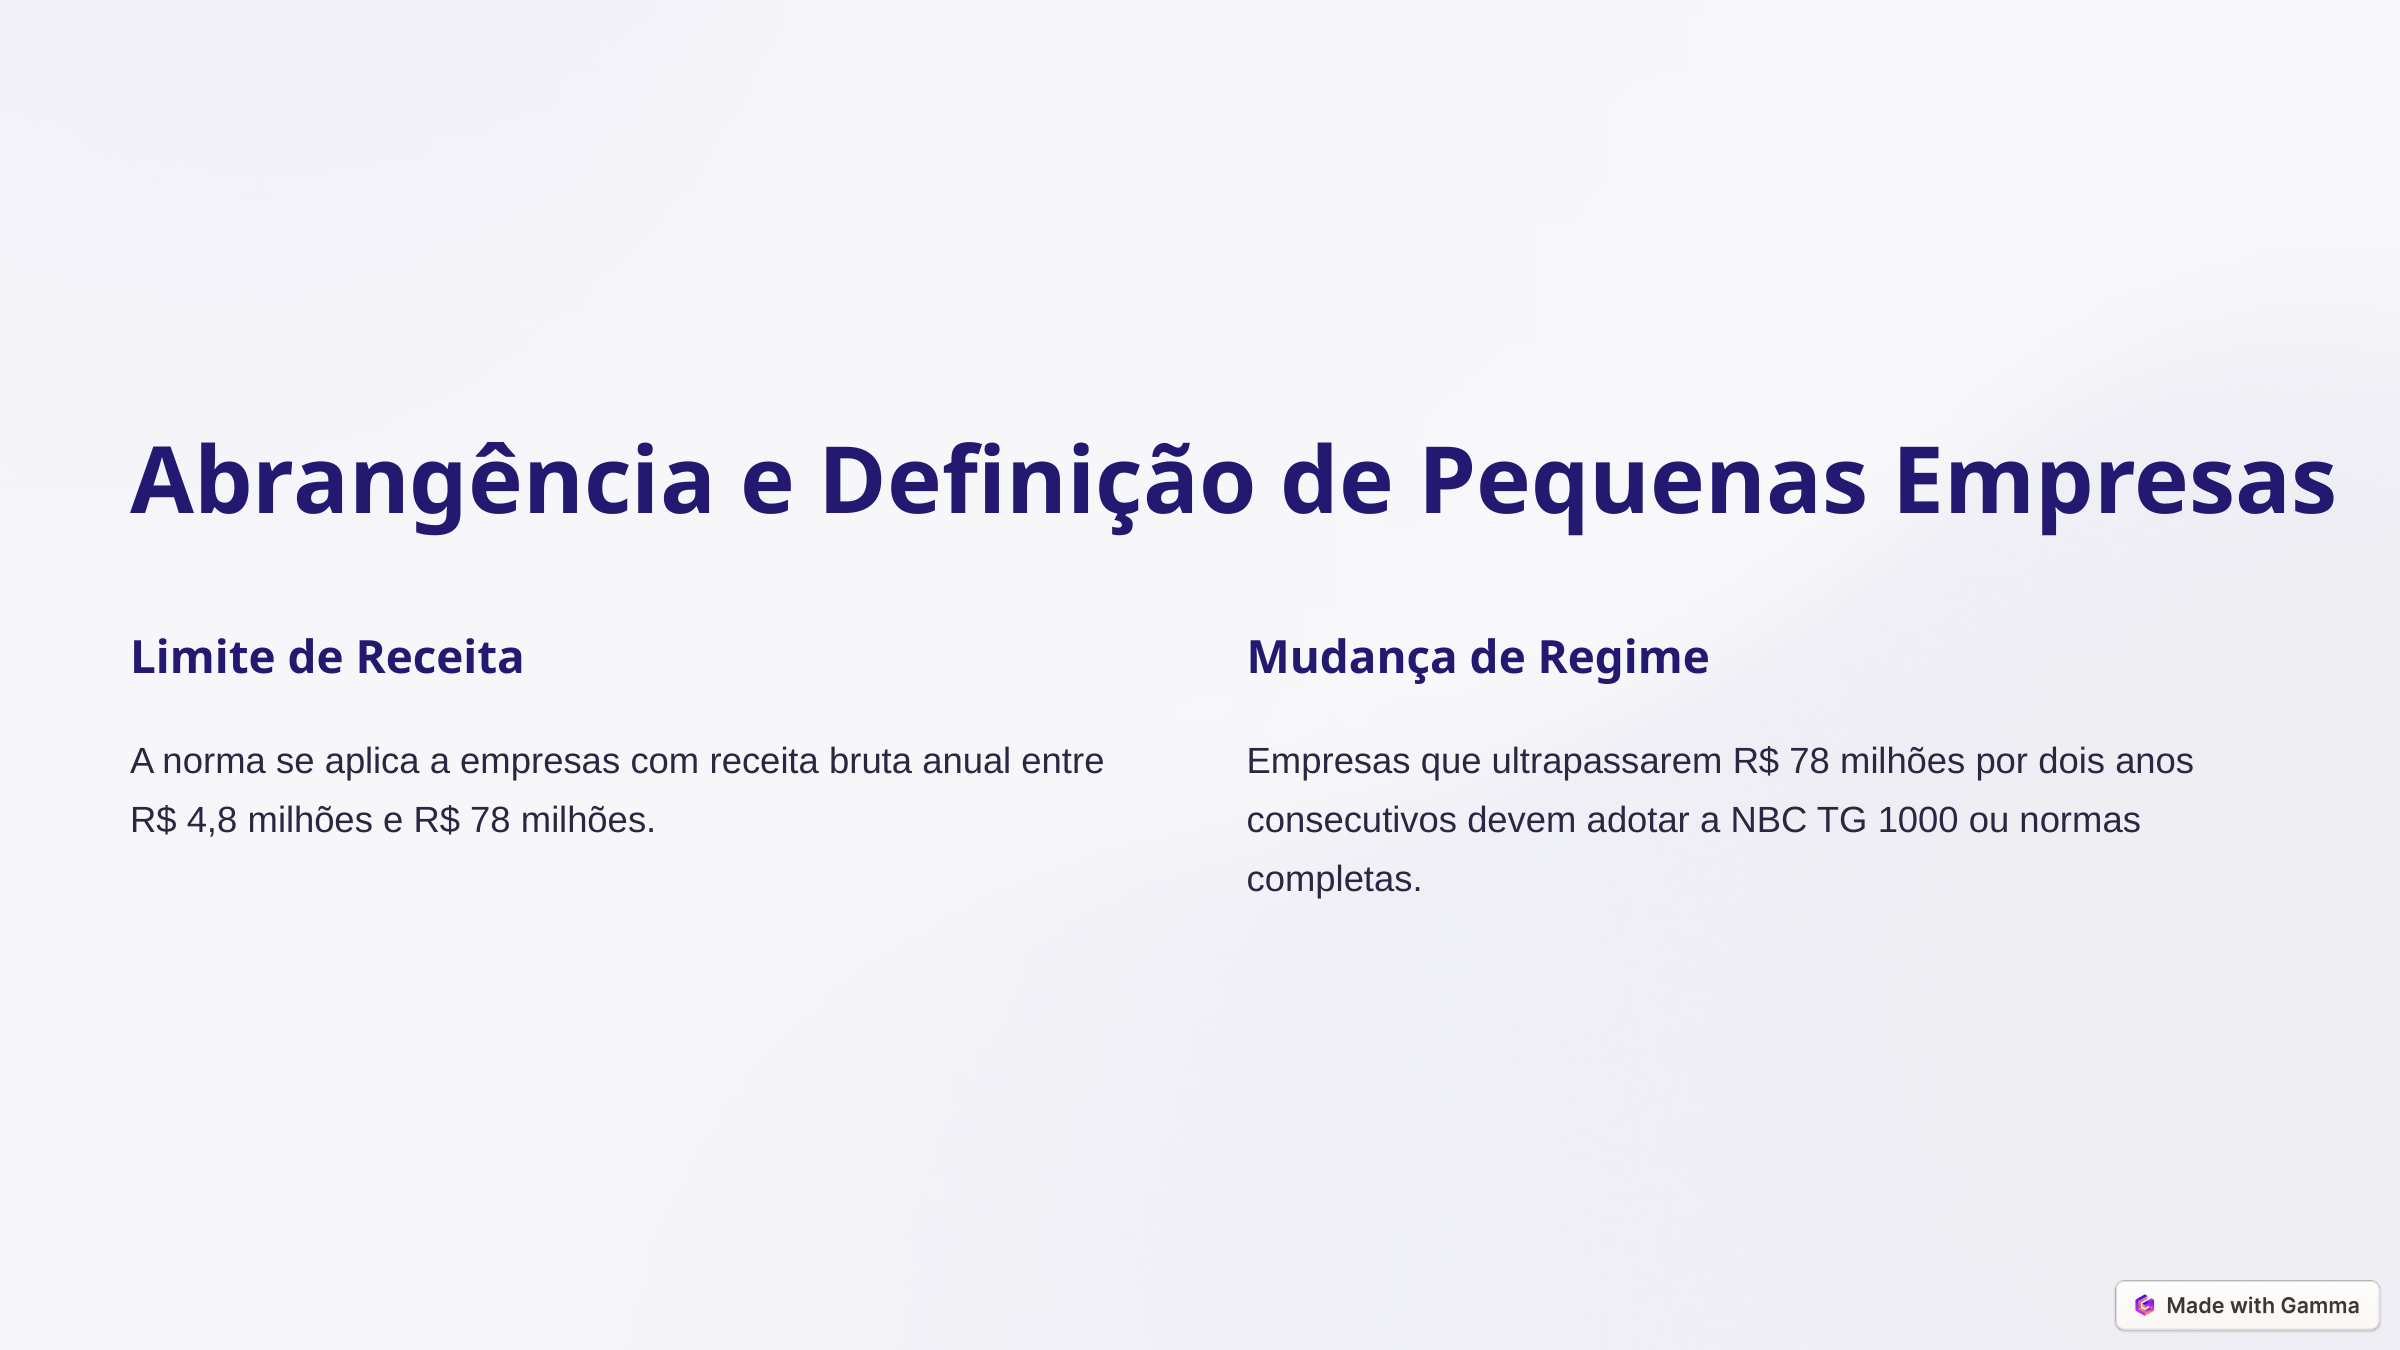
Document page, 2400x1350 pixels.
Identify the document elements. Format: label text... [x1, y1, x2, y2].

picture [2106, 1271, 2389, 1339]
text_box Empresas que ultrapassarem R$ 78 milhões por dois anos consecutivos devem adotar a NBC TG 1000 ou normas completas. [1246, 721, 2271, 900]
text_box Limite de Receita [130, 625, 596, 684]
text_box Abrangência e Definição de Pequenas Empresas [130, 416, 2217, 533]
text_box Mudança de Regime [1246, 625, 1712, 684]
text_box A norma se aplica a empresas com receita bruta anual entre R$ 4,8 milhões e R$ 78 milhões. [130, 721, 1155, 841]
